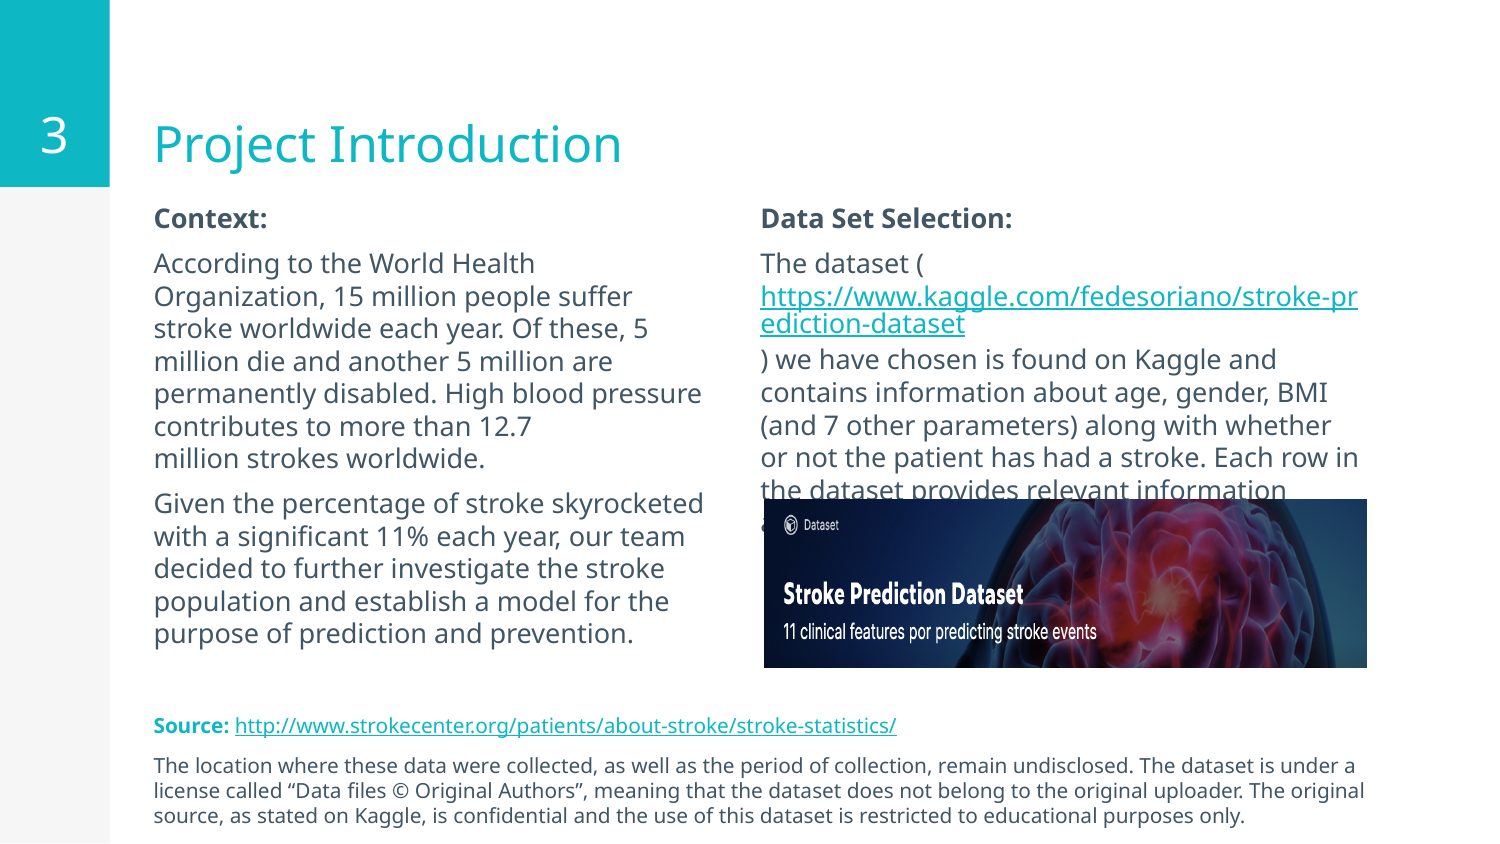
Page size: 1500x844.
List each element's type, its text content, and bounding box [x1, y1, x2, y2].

slide_number 3 [0, 0, 110, 187]
picture [764, 499, 1367, 668]
title Project Introduction [138, 0, 722, 186]
list Source: http://www.strokecenter.org/patients/about-stroke/stroke-statistics/ The location where these data were collected, as well as the period of collection, remain undisclosed. The dataset is under a license called “Data files © Original Authors”, meaning that the dataset does not belong to the original uploader. The original source, as stated on Kaggle, is confidential and the use of this dataset is restricted to educational purposes only. [138, 697, 1381, 833]
list Context: According to the World Health Organization, 15 million people suffer stroke worldwide each year. Of these, 5 million die and another 5 million are permanently disabled. High blood pressure contributes to more than 12.7 million strokes worldwide. Given the percentage of stroke skyrocketed with a significant 11% each year, our team decided to further investigate the stroke population and establish a model for the purpose of prediction and prevention. [138, 186, 731, 660]
list Data Set Selection: The dataset (https://www.kaggle.com/fedesoriano/stroke-prediction-dataset) we have chosen is found on Kaggle and contains information about age, gender, BMI (and 7 other parameters) along with whether or not the patient has had a stroke. Each row in the dataset provides relevant information about each of the 5110 patients. [745, 186, 1380, 660]
